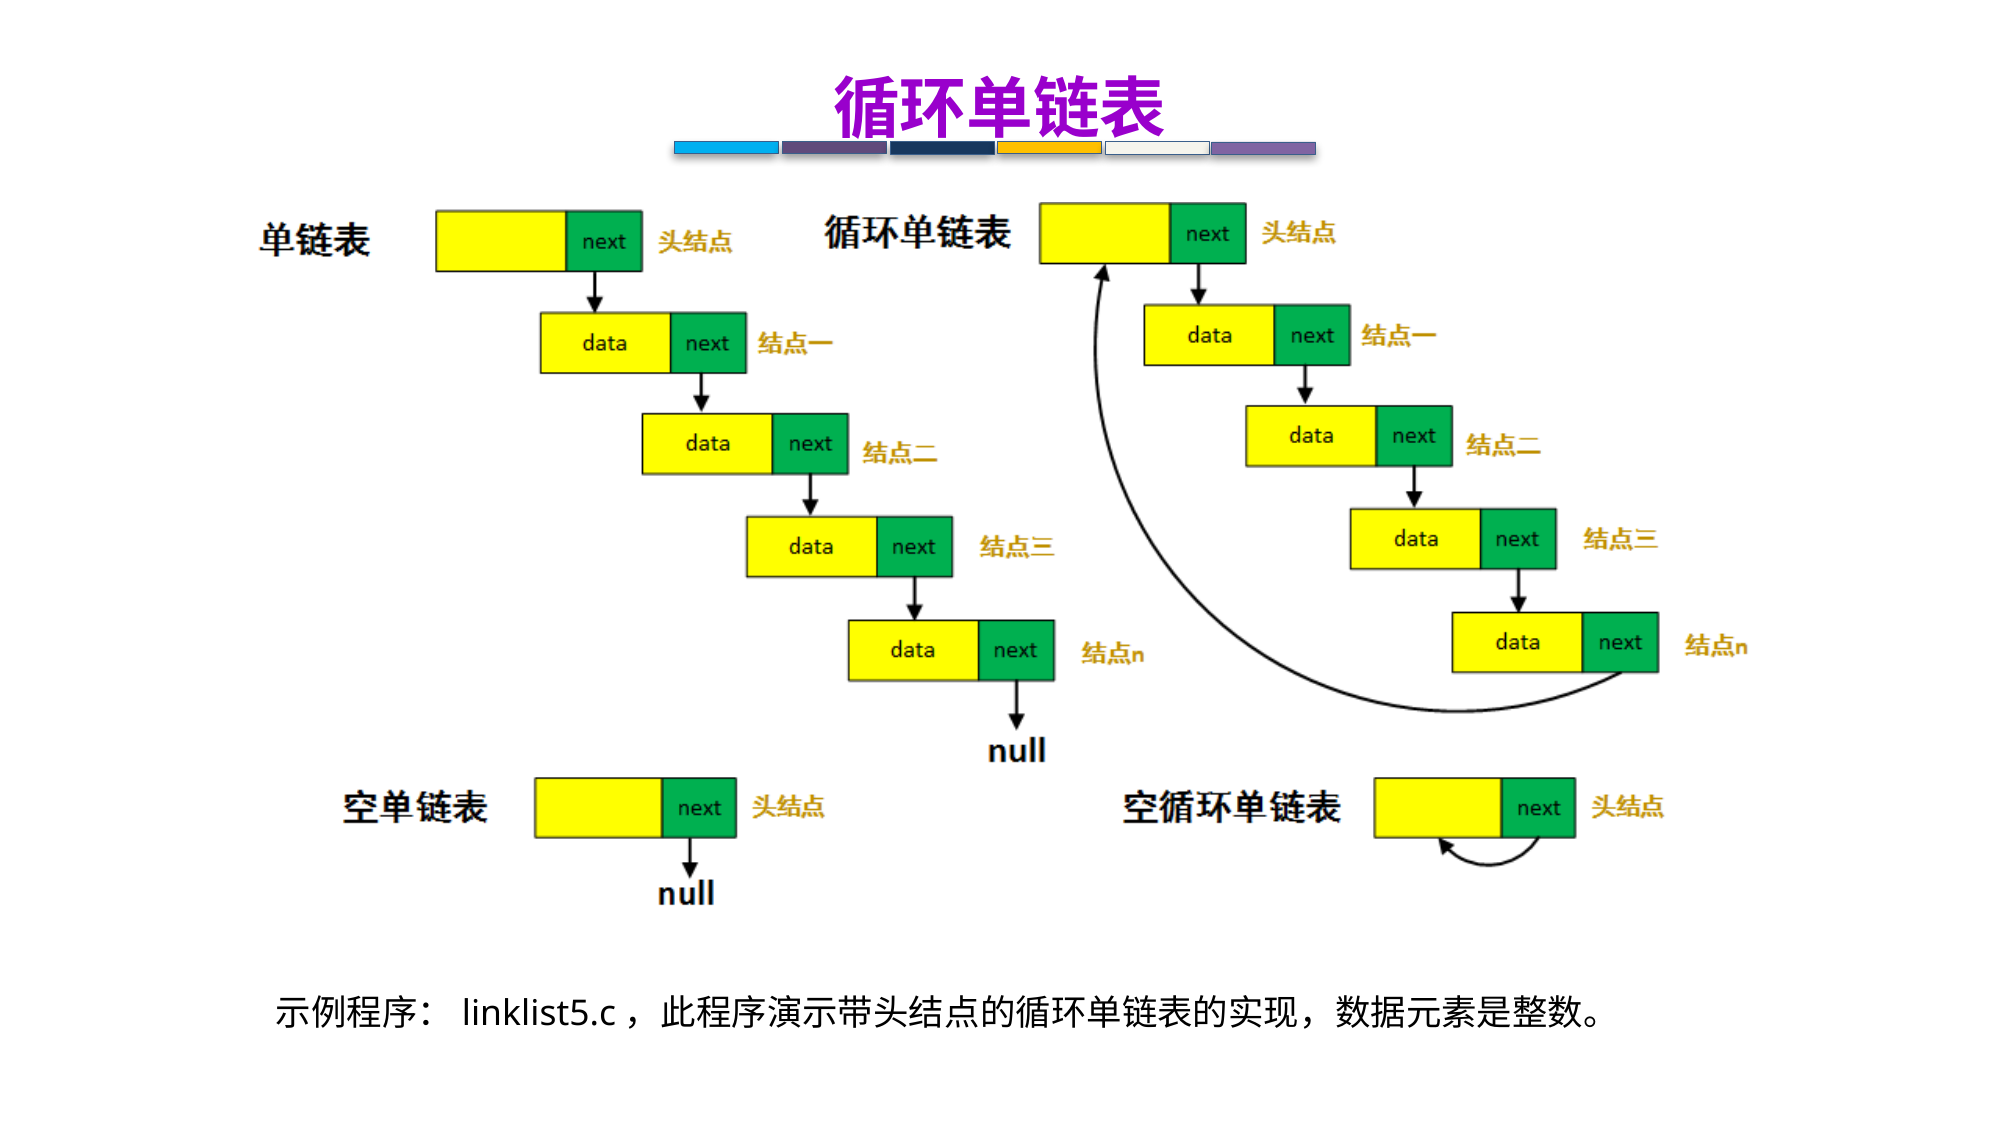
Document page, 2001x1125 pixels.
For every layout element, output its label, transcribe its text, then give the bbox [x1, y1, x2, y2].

text_box 循环单链表 [0, 18, 2000, 153]
text_box [780, 139, 888, 156]
picture [237, 202, 1763, 935]
text_box [1103, 140, 1209, 156]
text_box [995, 139, 1104, 156]
text_box 示例程序：linklist5.c，此程序演示带头结点的循环单链表的实现，数据元素是整数。 [261, 961, 1857, 1041]
text_box [672, 139, 780, 155]
text_box [888, 140, 995, 156]
text_box [1209, 140, 1318, 156]
